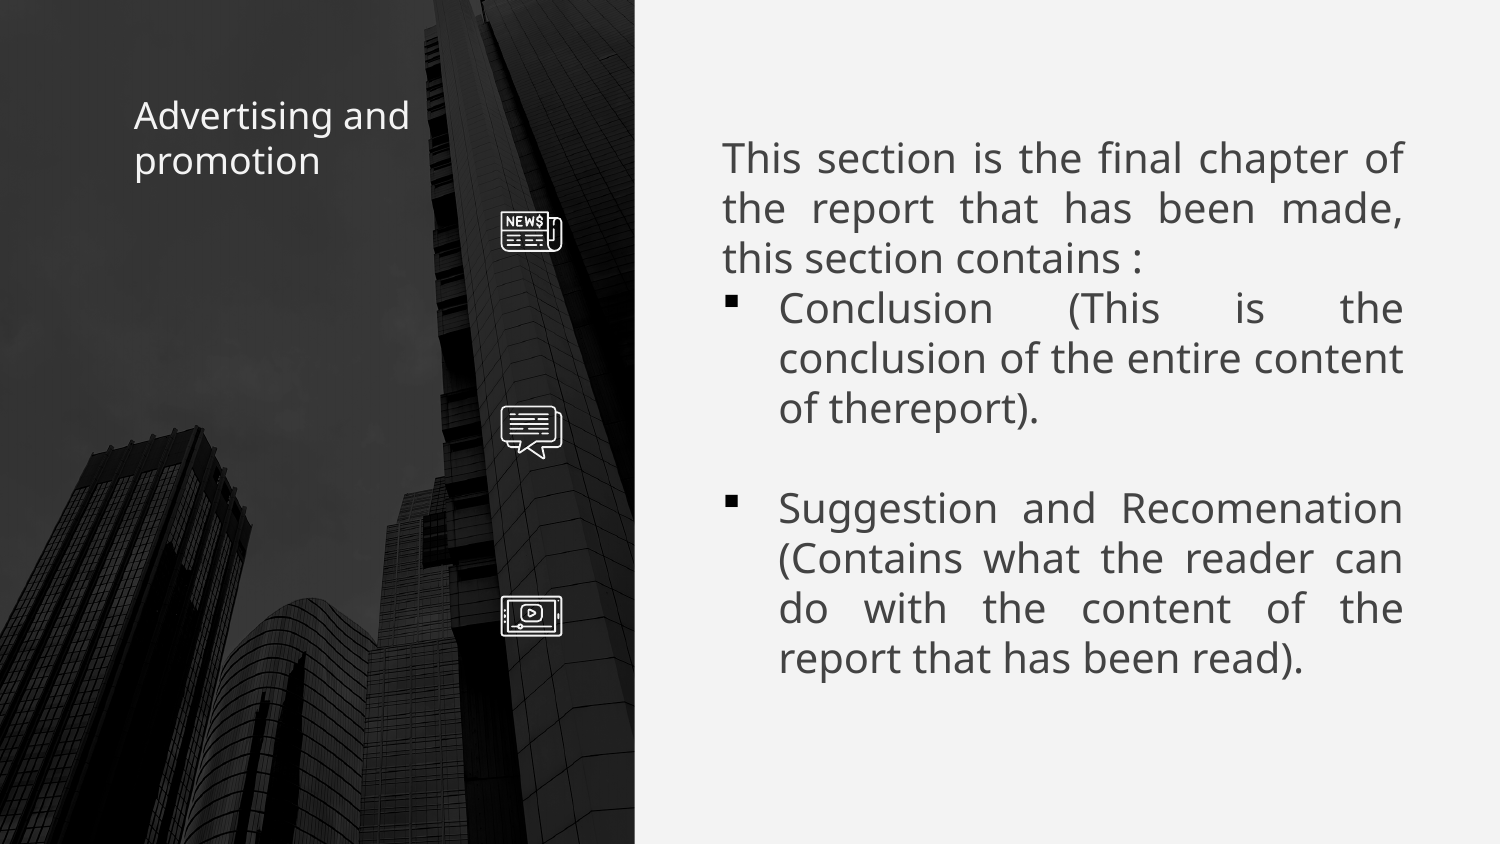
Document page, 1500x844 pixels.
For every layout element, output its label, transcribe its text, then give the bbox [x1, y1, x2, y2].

subtitle This section is the final chapter of the report that has been made, this section contains : Conclusion (This is the conclusion of the entire content of thereport). Suggestion and Recomenation (Contains what the reader can do with the content of the report that has been read). [707, 116, 1420, 589]
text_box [500, 405, 563, 460]
picture [0, 0, 635, 844]
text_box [500, 211, 563, 252]
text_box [500, 595, 563, 637]
